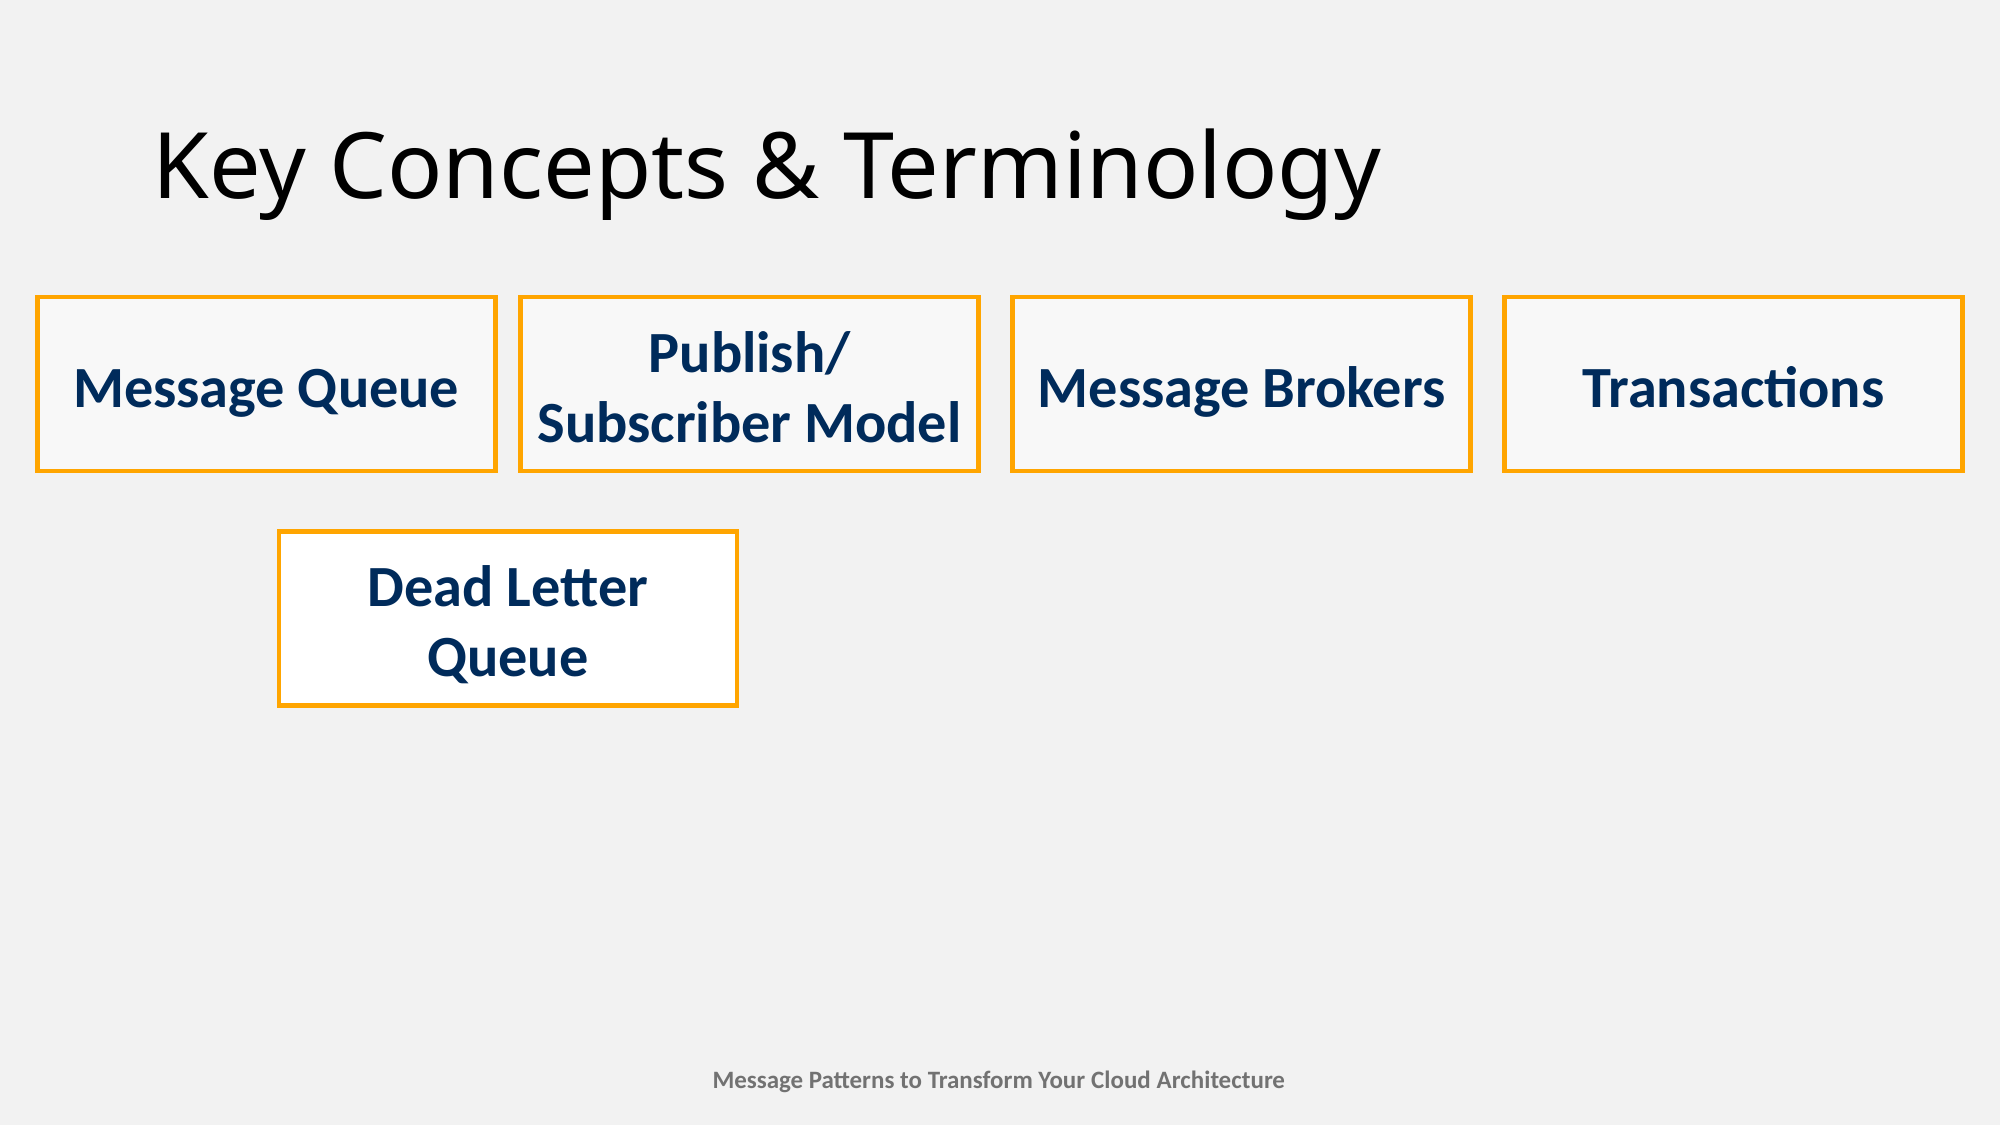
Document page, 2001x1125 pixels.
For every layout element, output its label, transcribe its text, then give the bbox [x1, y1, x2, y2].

text_box Transactions [1504, 296, 1964, 472]
text_box Message Queue [36, 296, 496, 472]
text_box Publish/ Subscriber Model [520, 296, 980, 472]
title Key Concepts & Terminology [137, 59, 1863, 278]
text_box Dead Letter Queue [278, 530, 738, 707]
text_box Message Brokers [1012, 296, 1472, 472]
